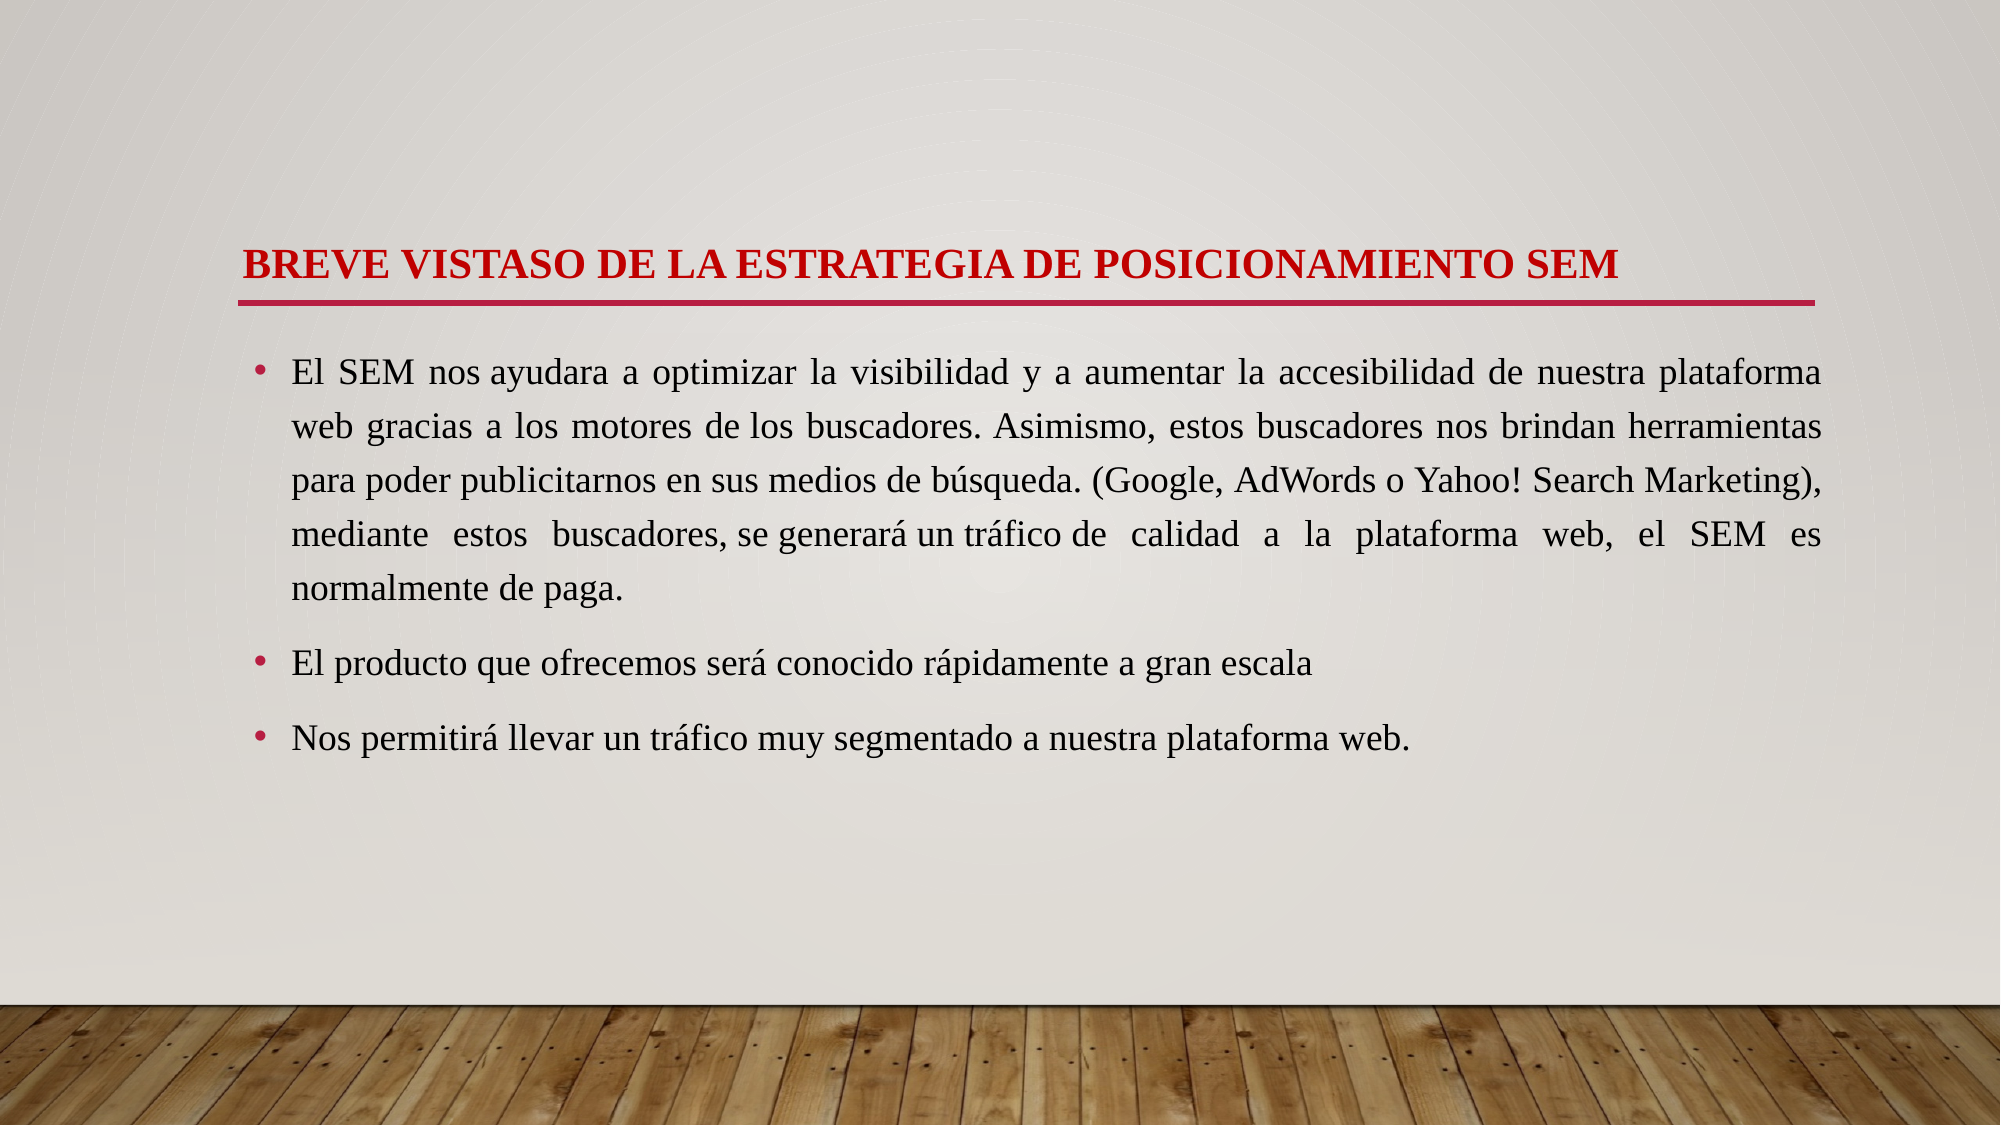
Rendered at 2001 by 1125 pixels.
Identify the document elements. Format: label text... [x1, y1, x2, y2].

text_box BREVE VISTASO DE LA Estrategia de posicionamiento sem [227, 234, 1804, 331]
list El SEM nos ayudara a optimizar la visibilidad y a aumentar la accesibilidad de nuestra plataforma web gracias a los motores de los buscadores. Asimismo, estos buscadores nos brindan herramientas para poder publicitarnos en sus medios de búsqueda. (Google, AdWords o Yahoo! Search Marketing), mediante estos buscadores, se generará un tráfico de calidad a la plataforma web, el SEM es normalmente de paga. El producto que ofrecemos será conocido rápidamente a gran escala Nos permitirá llevar un tráfico muy segmentado a nuestra plataforma web. [238, 330, 1840, 991]
picture [0, 1005, 2000, 1125]
